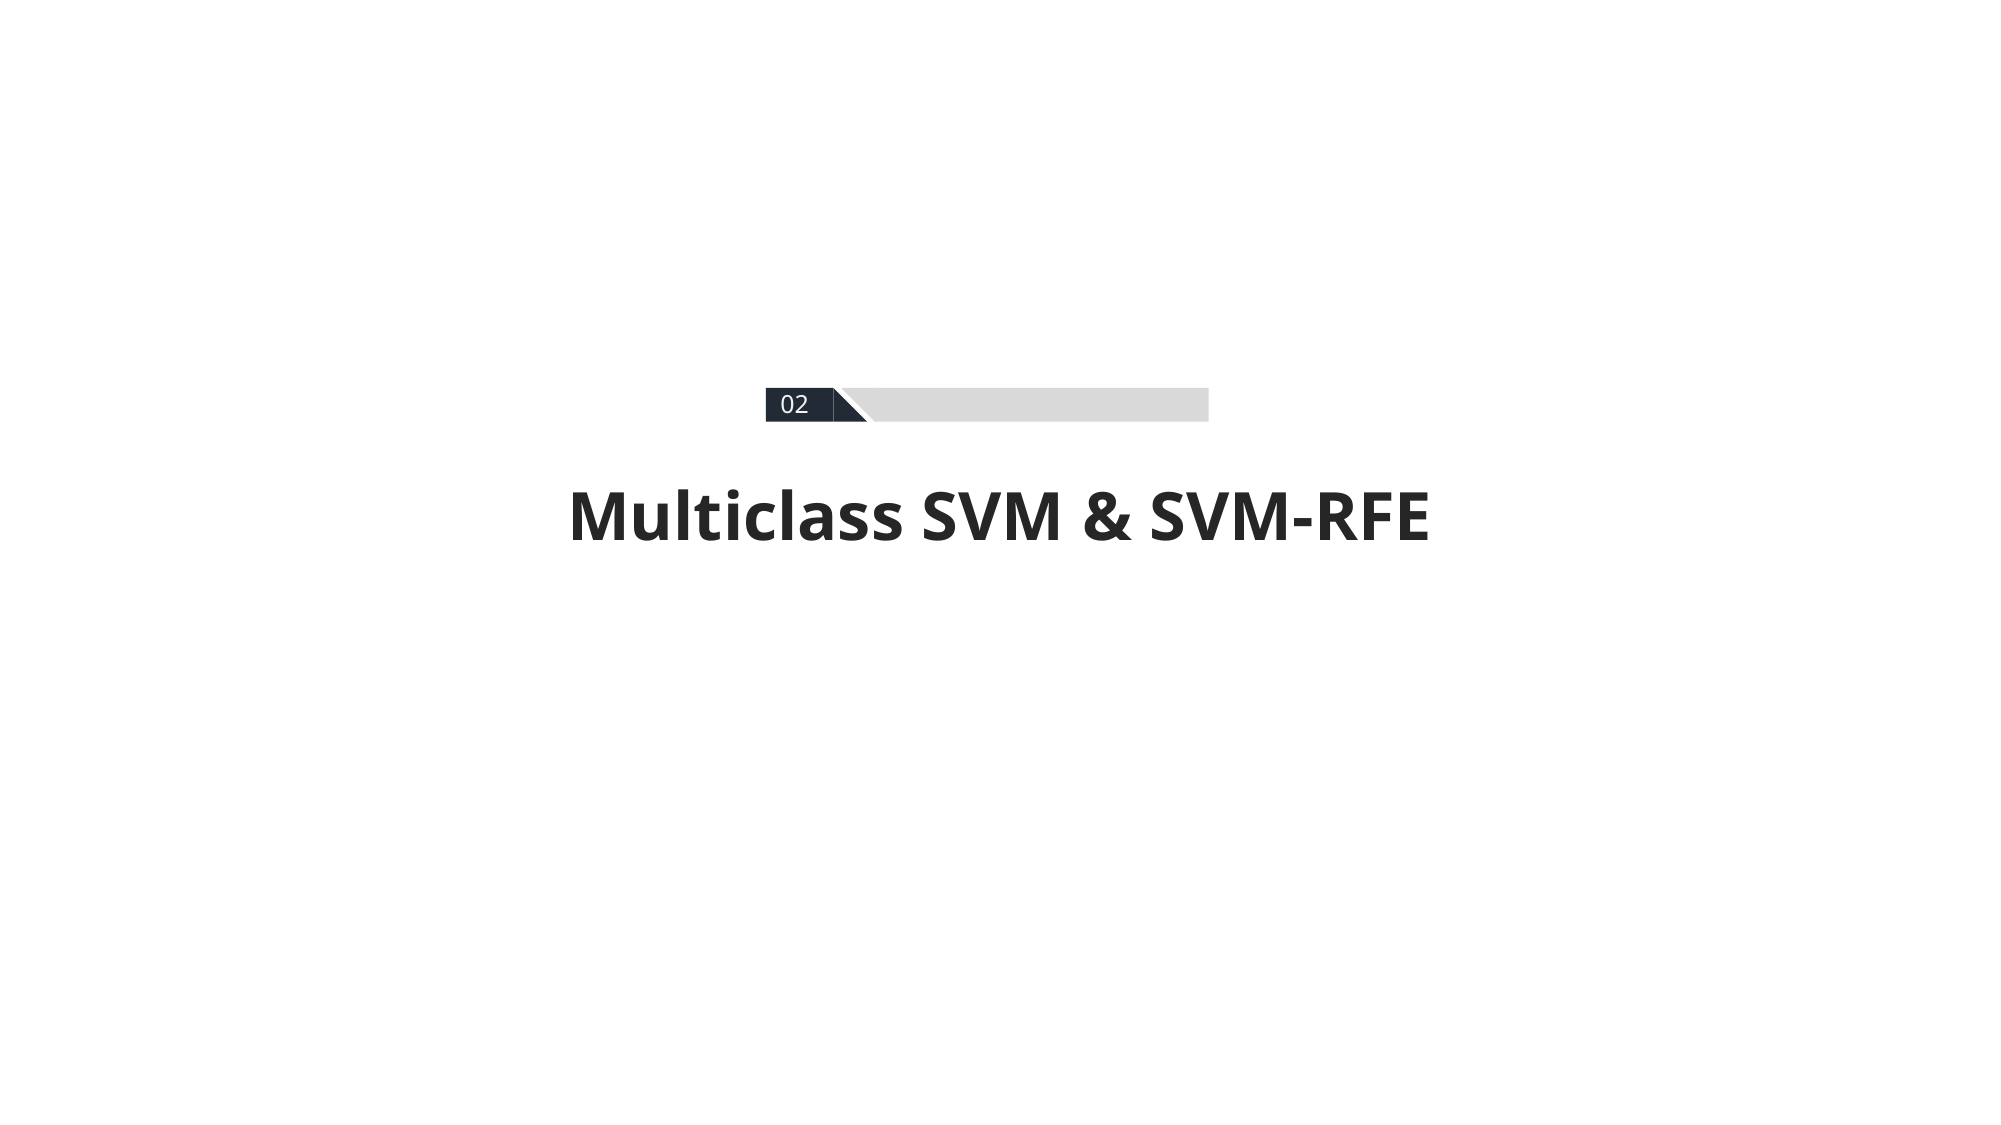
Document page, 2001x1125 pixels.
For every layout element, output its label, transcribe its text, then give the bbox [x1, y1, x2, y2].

text_box [970, 387, 1210, 423]
text_box Multiclass SVM & SVM-RFE [499, 466, 1501, 562]
text_box 02 [765, 381, 970, 426]
